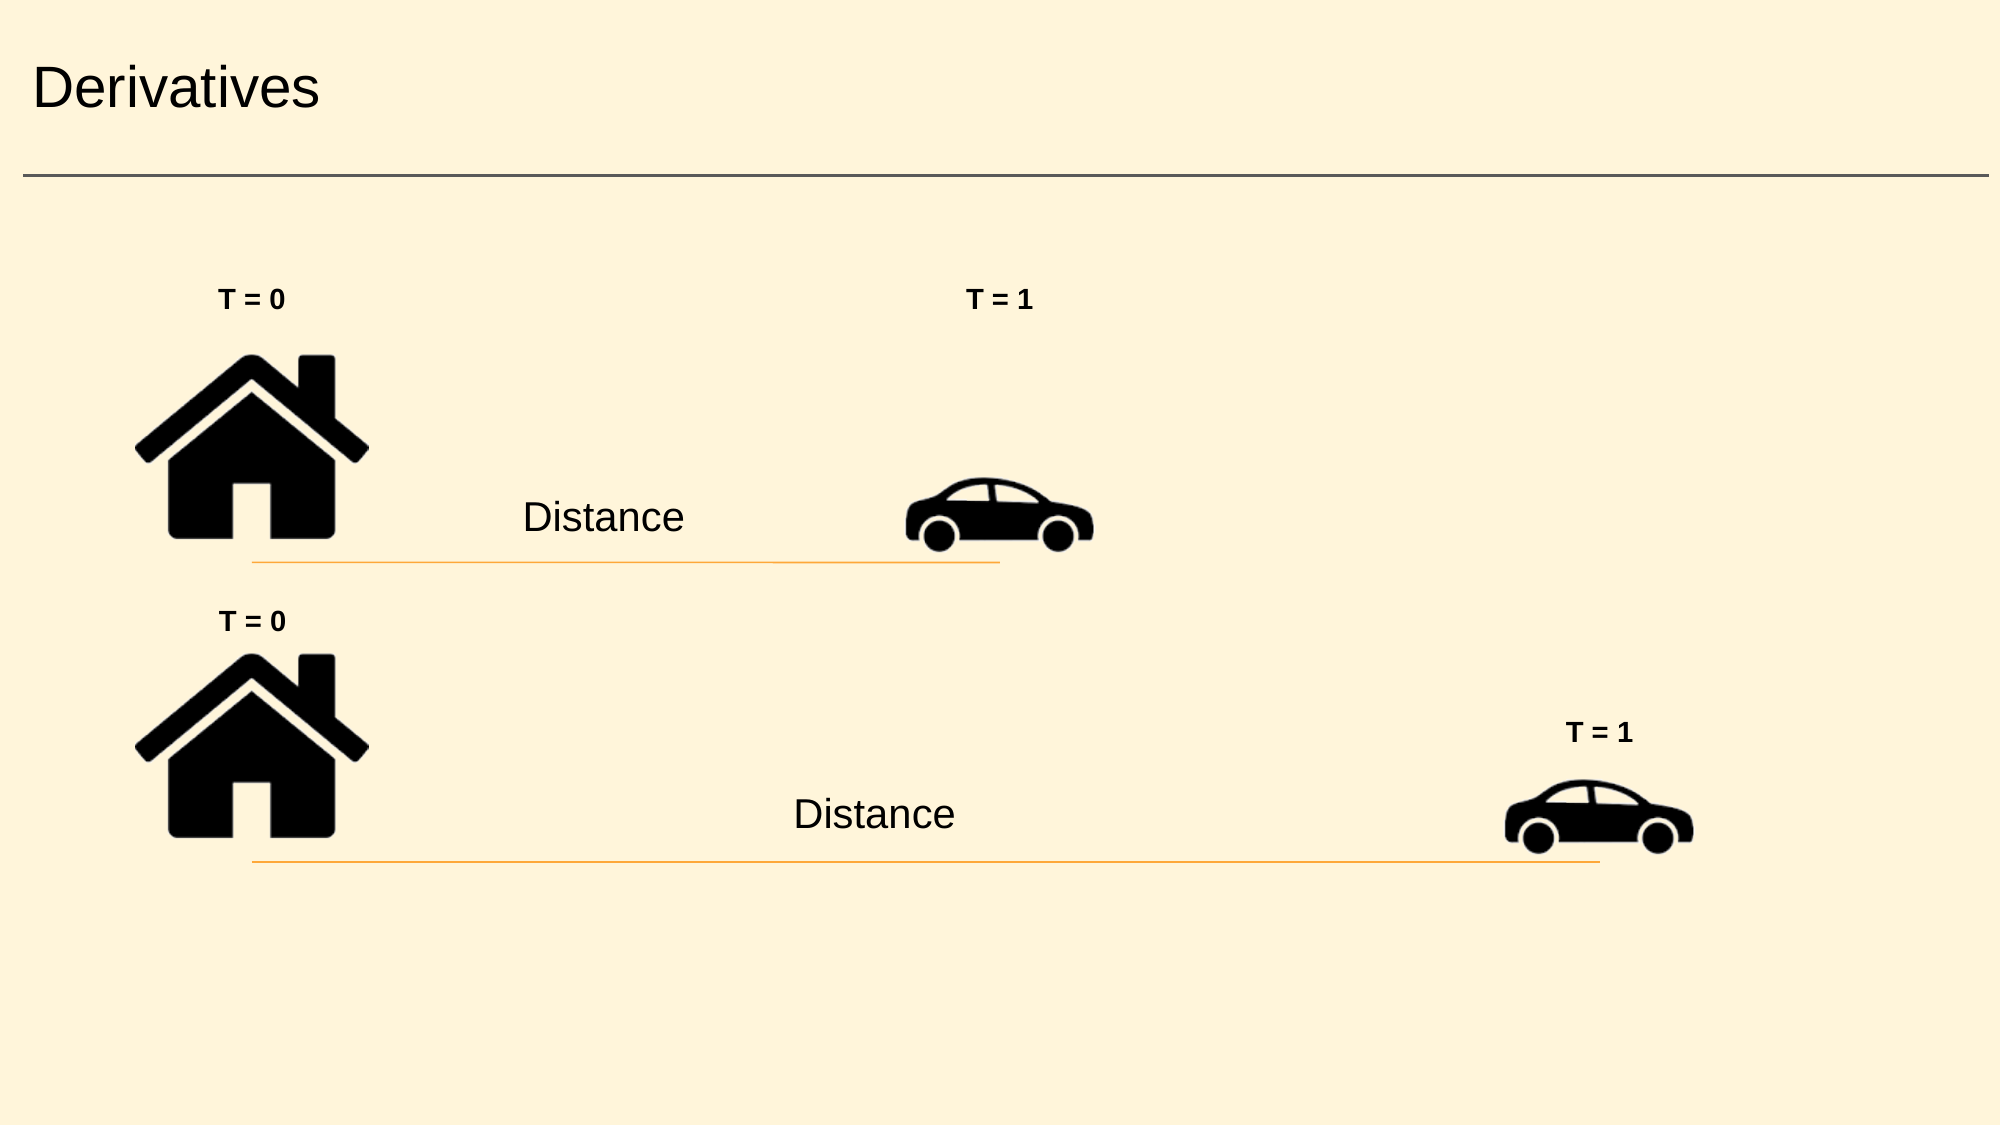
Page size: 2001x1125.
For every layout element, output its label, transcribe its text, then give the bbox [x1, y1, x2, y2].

text_box T = 1 [951, 273, 1049, 323]
subtitle Derivatives [17, 15, 1984, 153]
text_box Distance [778, 779, 972, 845]
picture [135, 630, 369, 863]
picture [1474, 701, 1725, 934]
picture [135, 330, 369, 563]
picture [874, 399, 1126, 631]
text_box T = 0 [204, 594, 302, 628]
text_box Distance [507, 482, 701, 547]
text_box T = 0 [203, 272, 301, 323]
